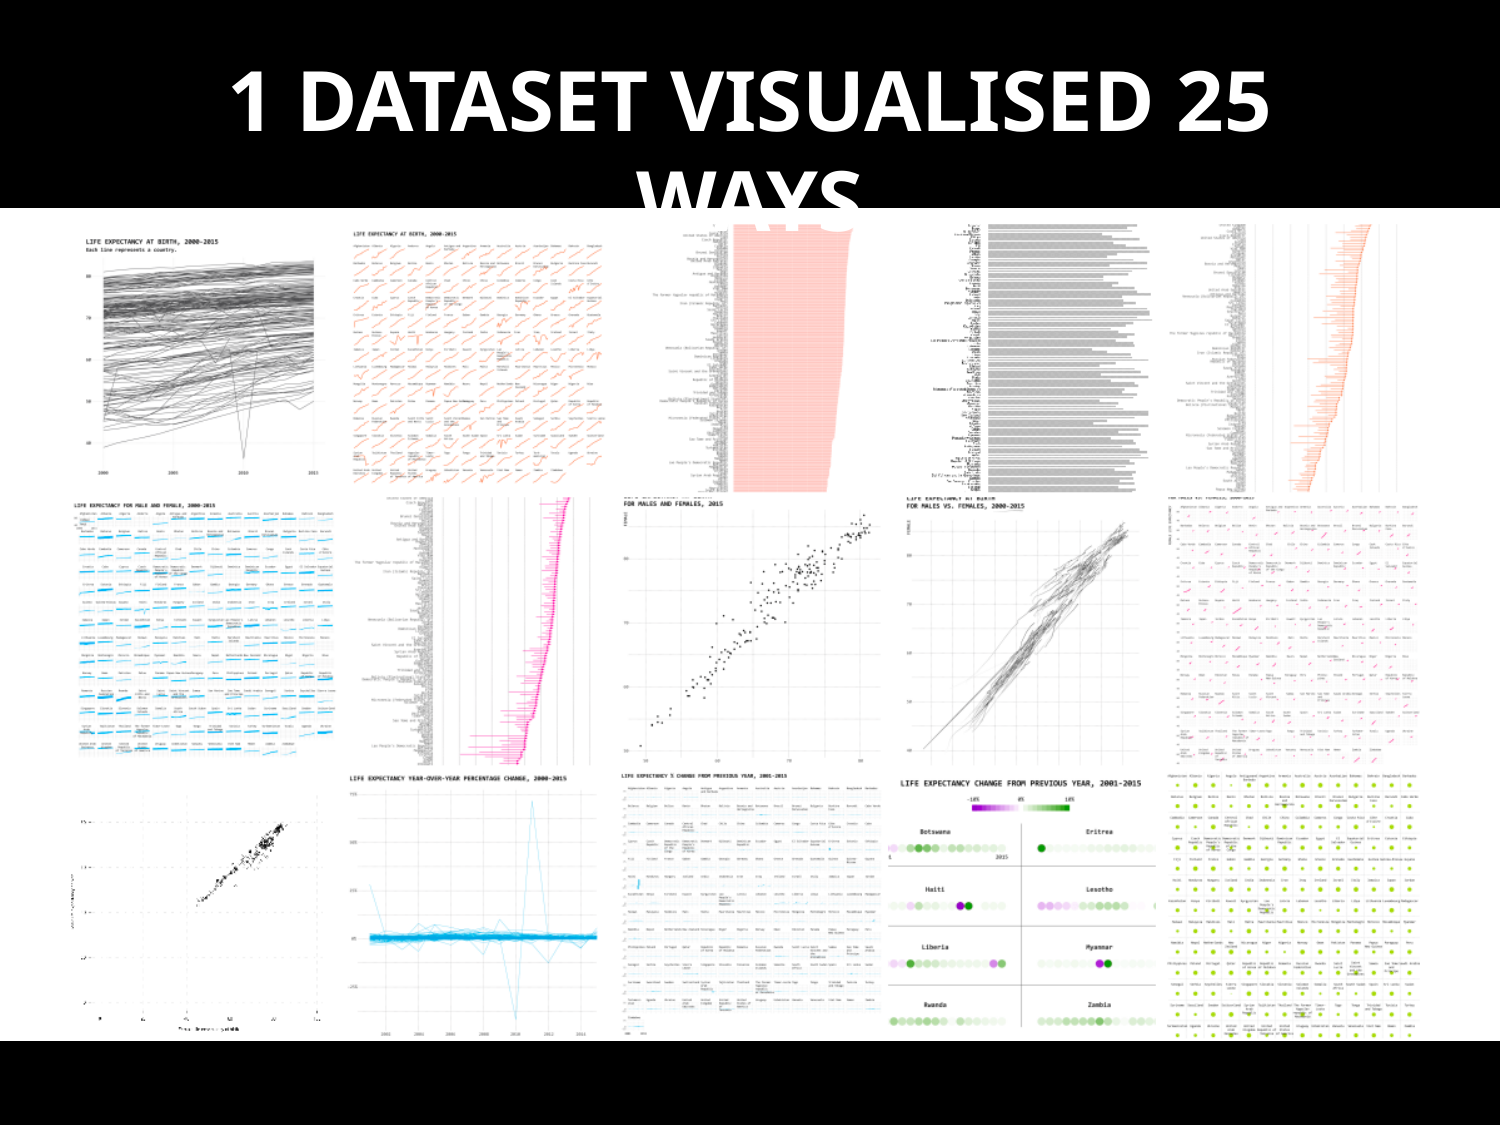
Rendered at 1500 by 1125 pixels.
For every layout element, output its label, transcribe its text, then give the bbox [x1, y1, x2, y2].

title 1 dataset visualised 25 ways [97, 40, 1403, 207]
picture [0, 208, 1500, 1042]
